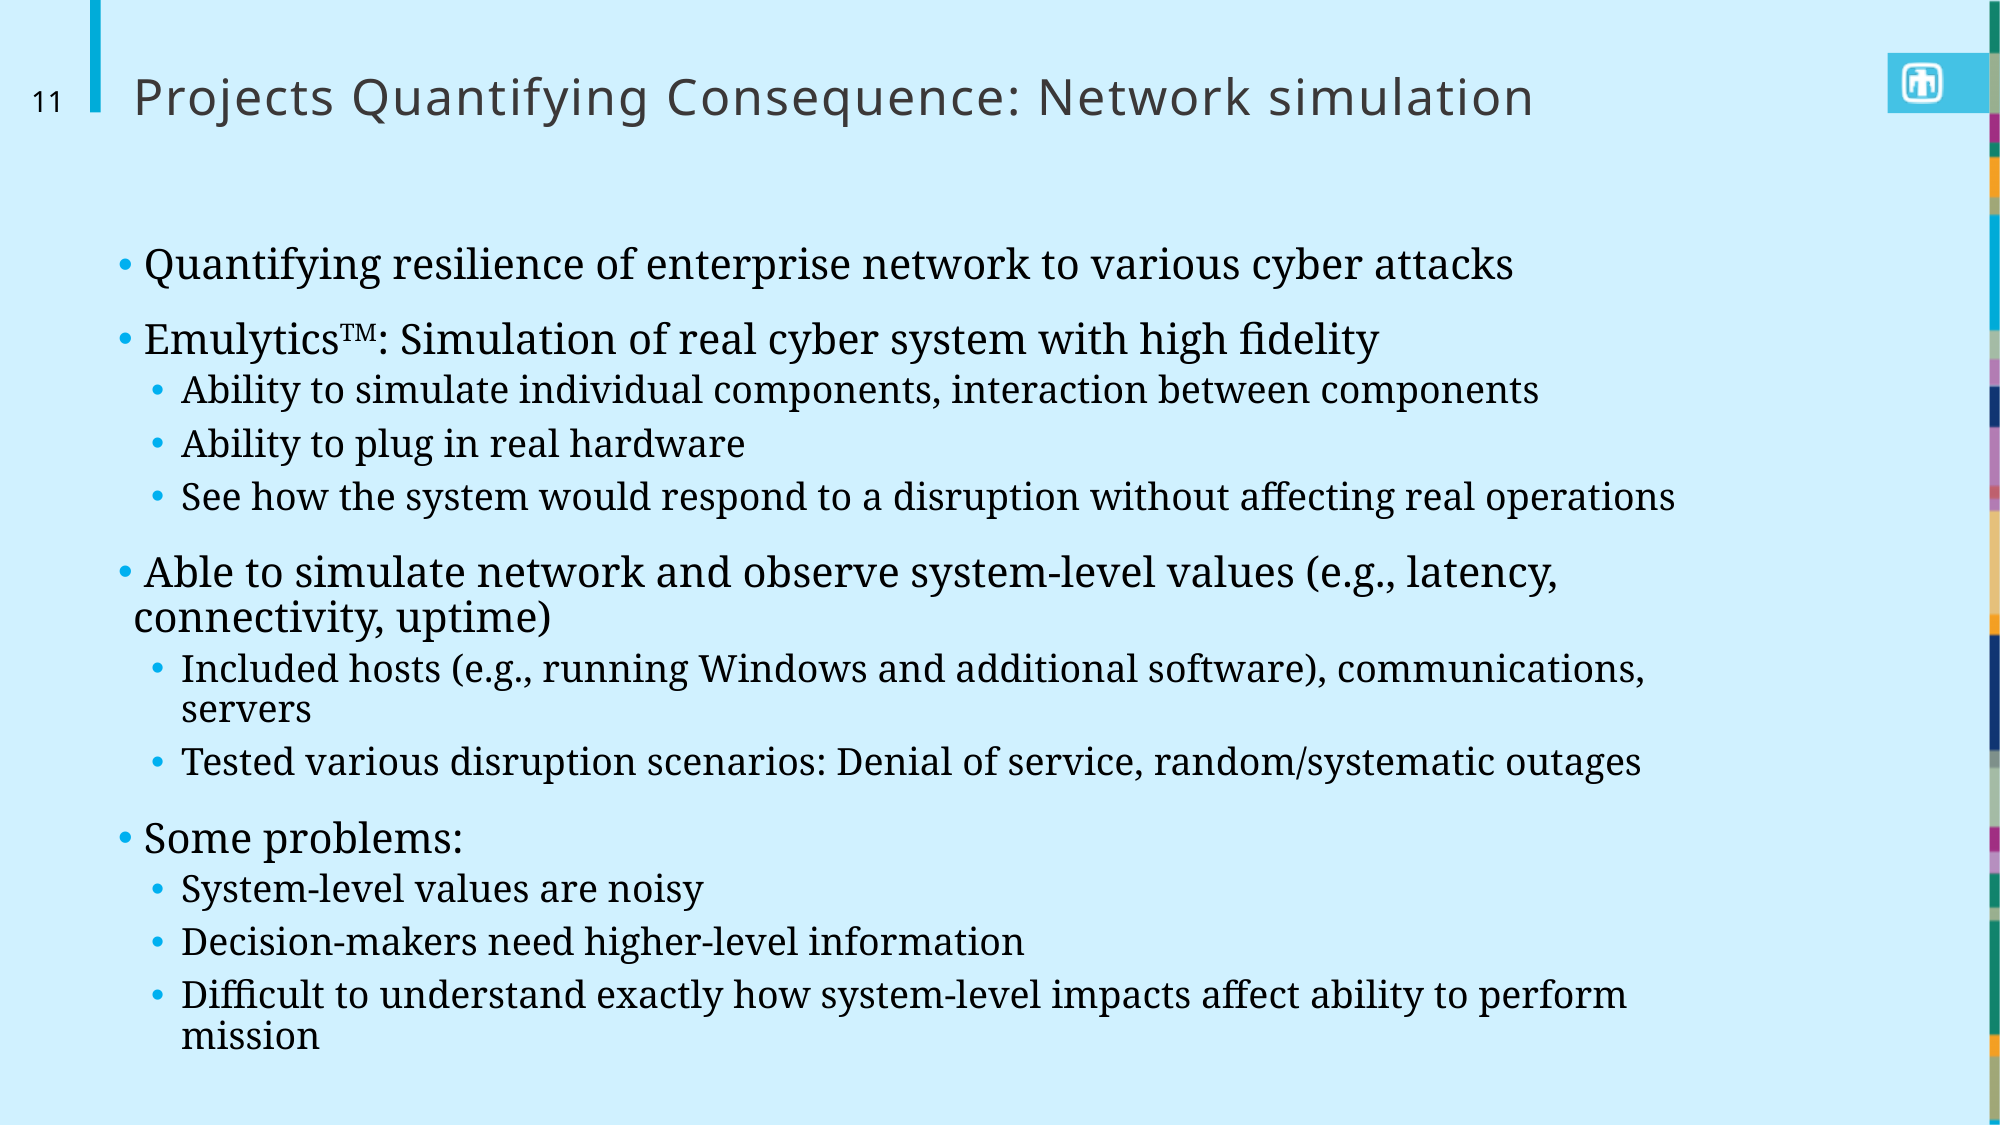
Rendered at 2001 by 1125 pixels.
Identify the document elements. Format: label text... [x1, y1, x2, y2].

picture [1990, 330, 1999, 1120]
picture [1990, 1, 1999, 215]
slide_number 11 [10, 73, 80, 133]
list Quantifying resilience of enterprise network to various cyber attacks EmulyticsTM: Simulation of real cyber system with high fidelity Ability to simulate individual components, interaction between components Ability to plug in real hardware See how the system would respond to a disruption without affecting real operations Able to simulate network and observe system-level values (e.g., latency, connectivity, uptime) Included hosts (e.g., running Windows and additional software), communications, servers Tested various disruption scenarios: Denial of service, random/systematic outages Some problems: System-level values are noisy Decision-makers need higher-level information Difficult to understand exactly how system-level impacts affect ability to perform mission [118, 236, 1769, 1086]
picture [1901, 62, 1944, 104]
title Projects Quantifying Consequence: Network simulation [118, 39, 1769, 133]
